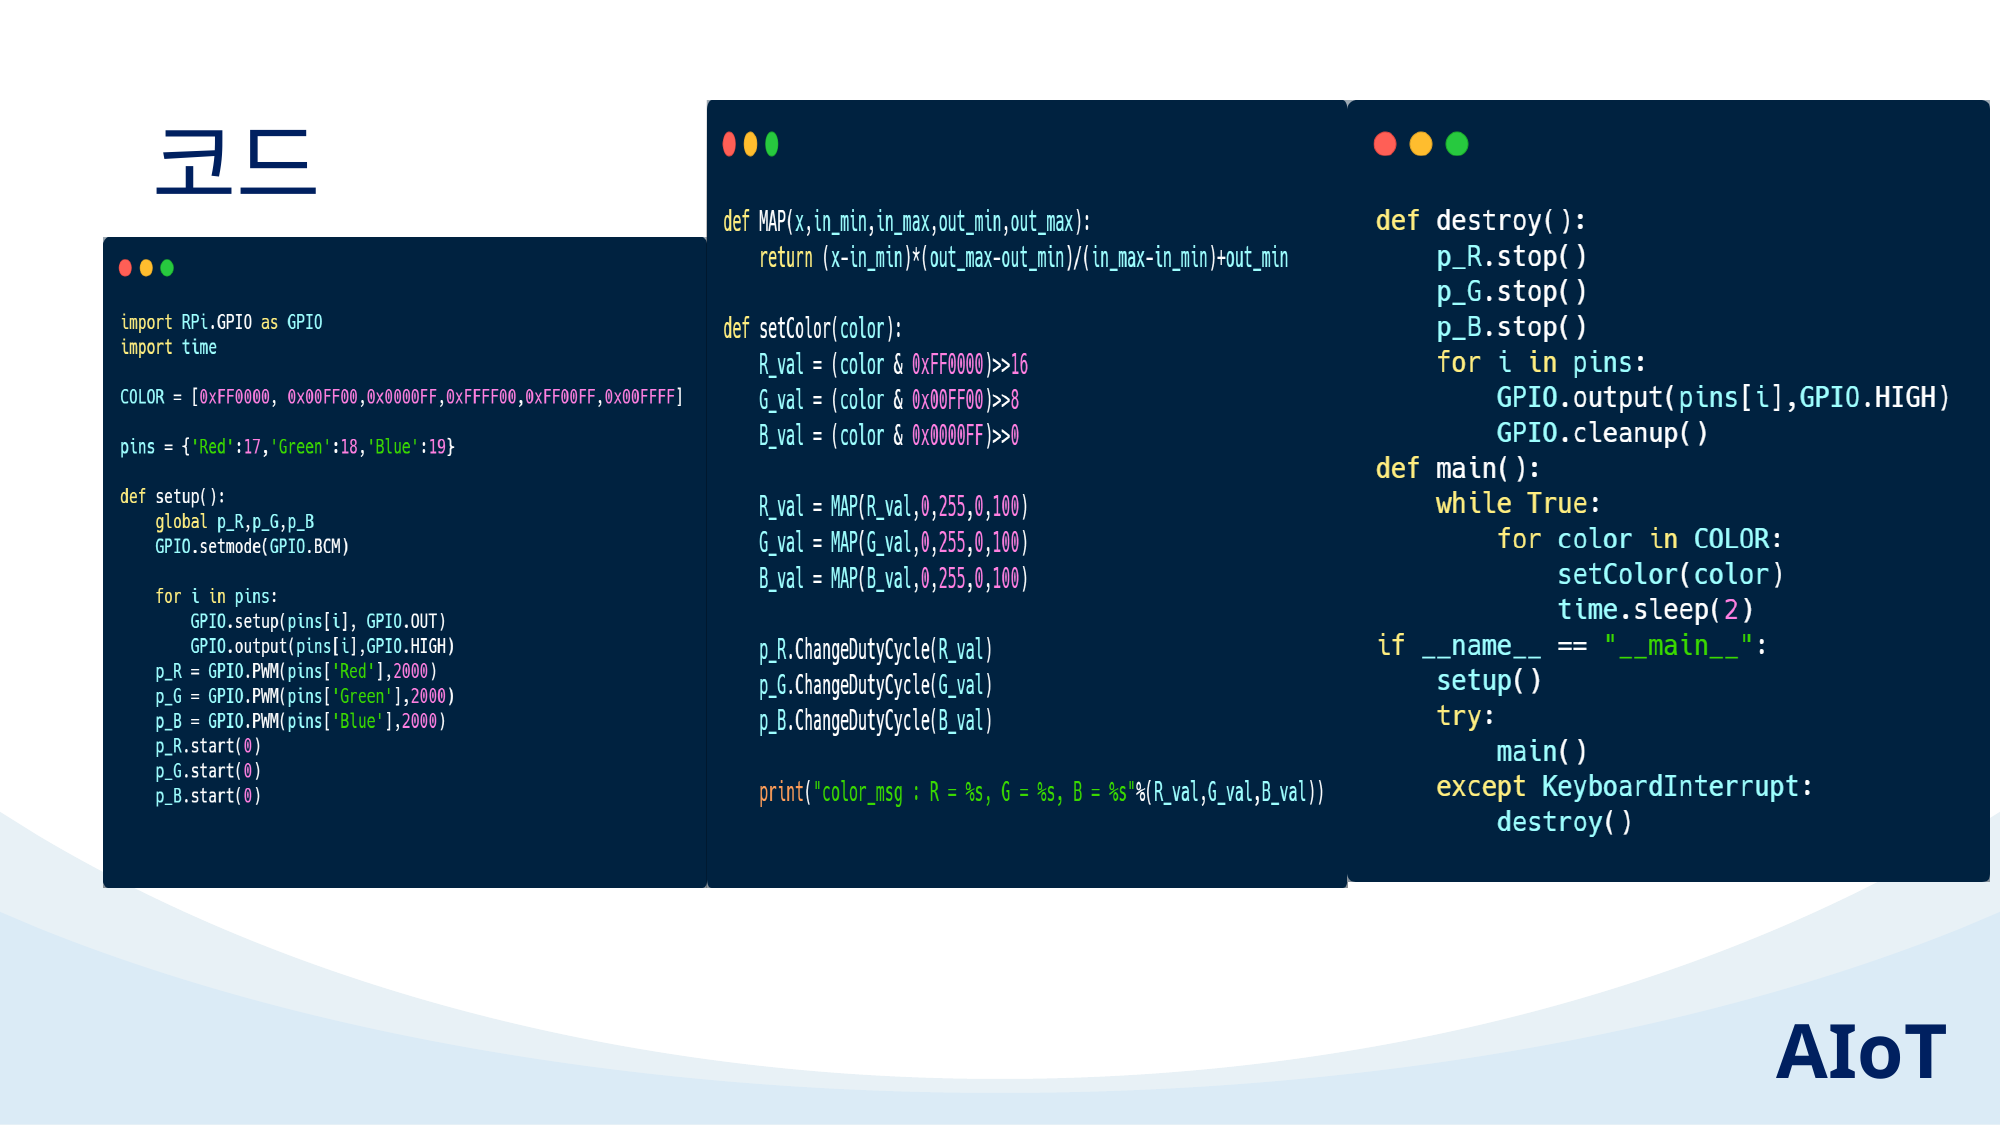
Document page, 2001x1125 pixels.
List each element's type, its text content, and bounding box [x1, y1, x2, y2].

picture [103, 100, 1990, 888]
title 코드 [137, 59, 1863, 237]
